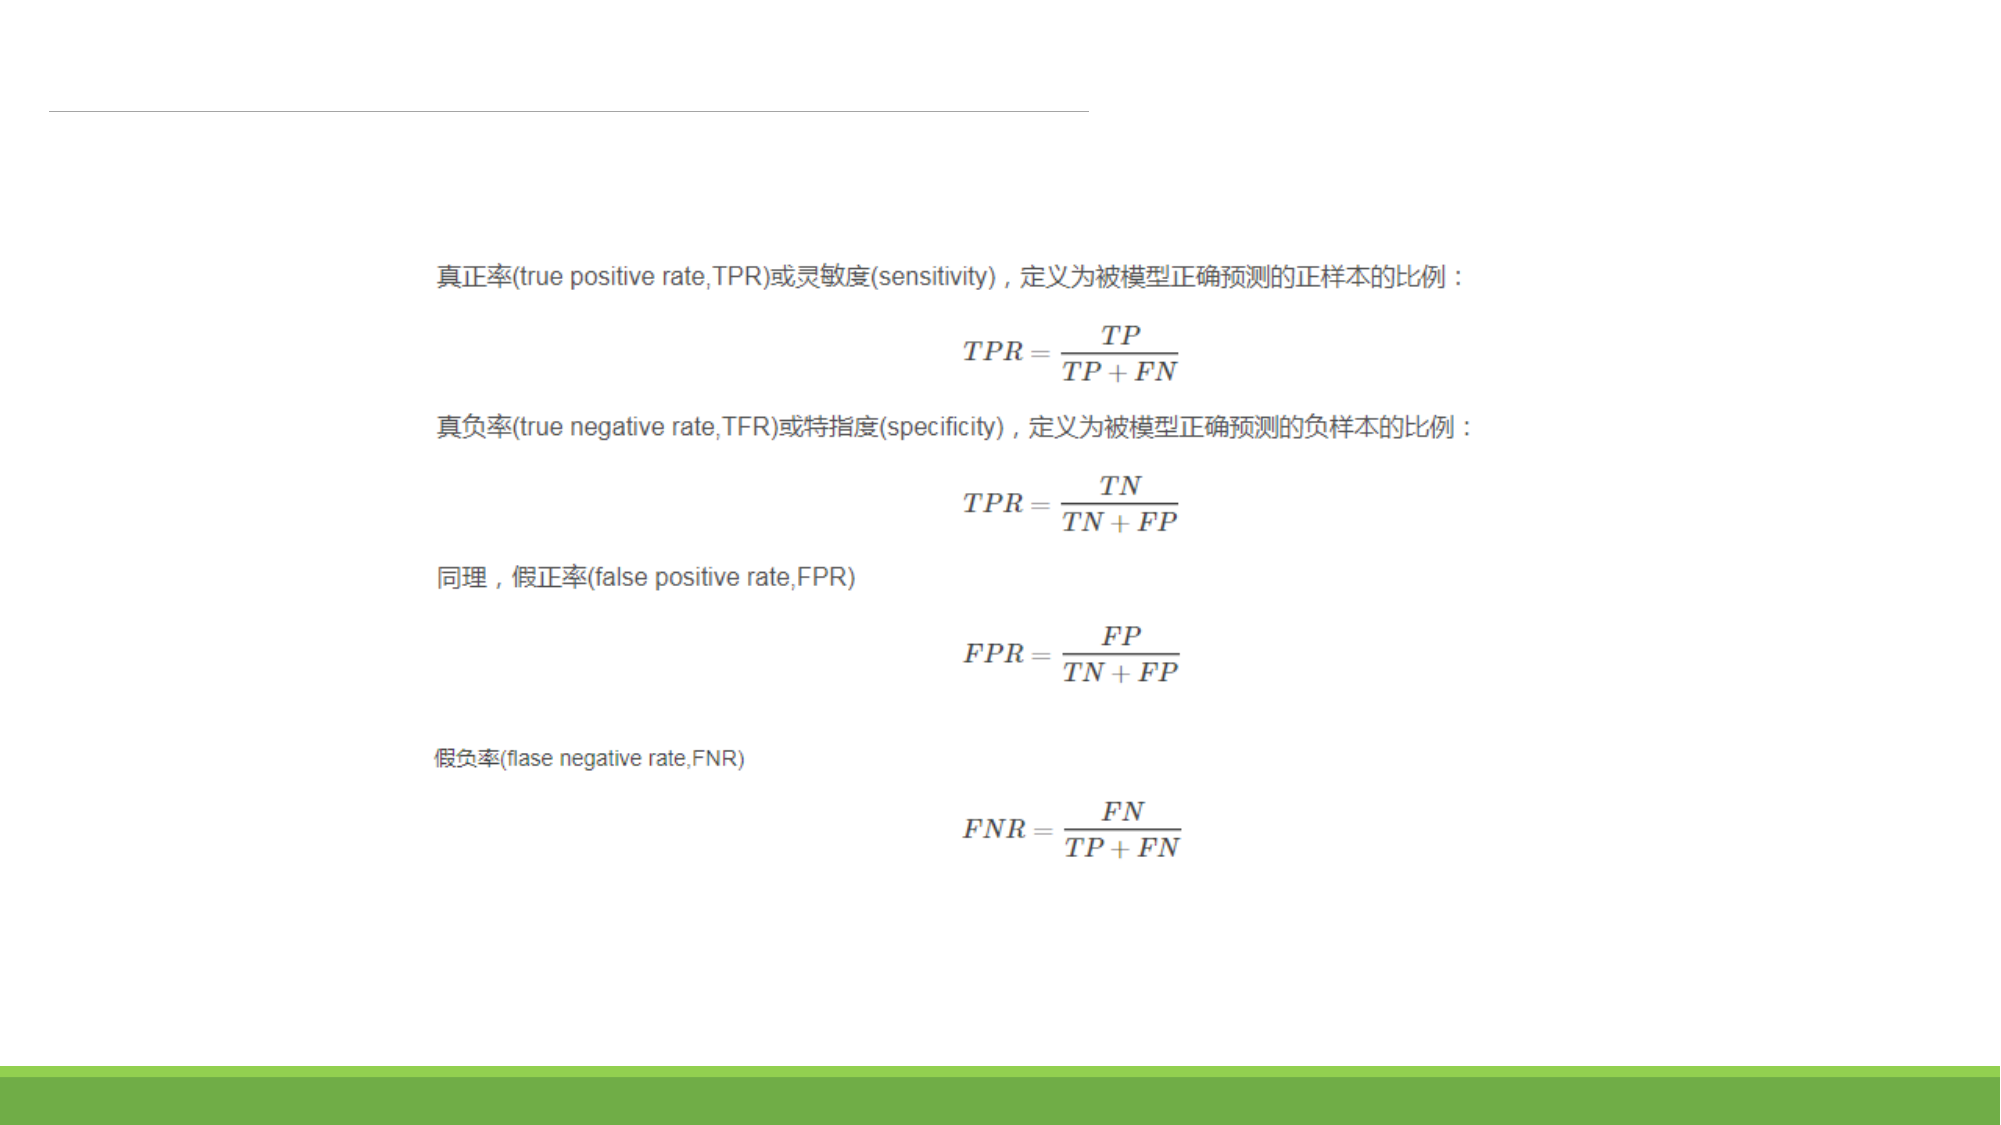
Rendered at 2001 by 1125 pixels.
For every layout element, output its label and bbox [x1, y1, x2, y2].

picture [417, 243, 1583, 882]
